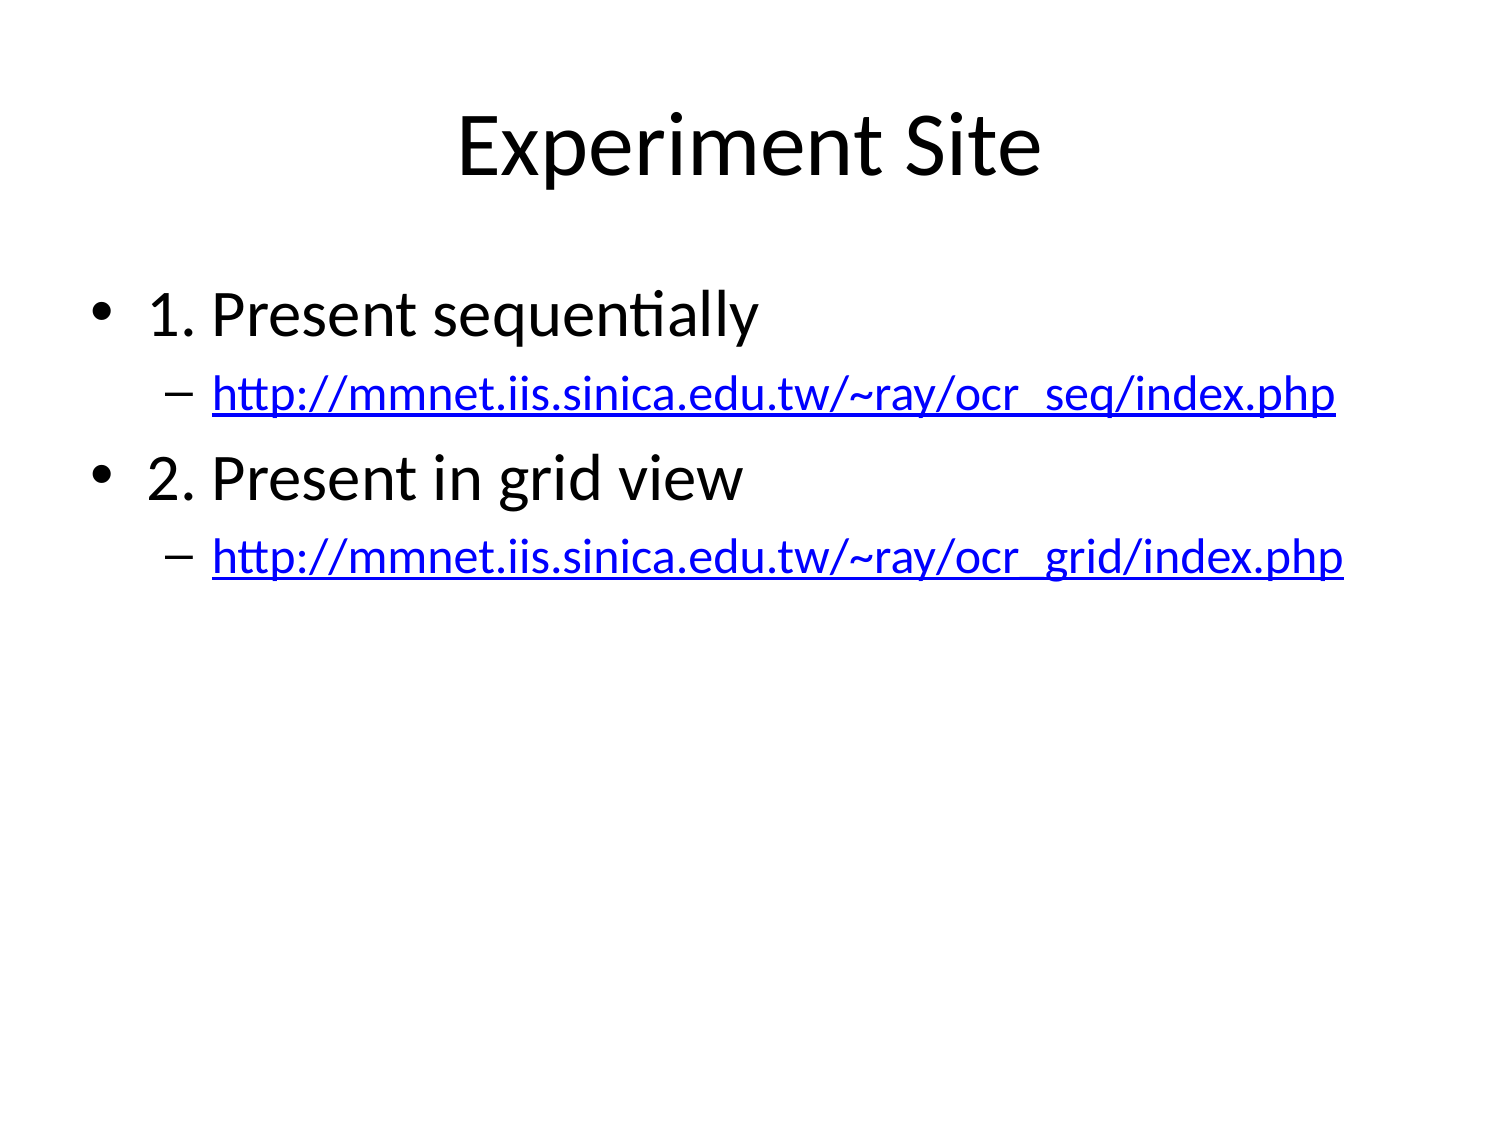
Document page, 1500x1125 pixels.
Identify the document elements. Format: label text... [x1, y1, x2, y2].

list 1. Present sequentially http://mmnet.iis.sinica.edu.tw/~ray/ocr_seq/index.php 2. Present in grid view http://mmnet.iis.sinica.edu.tw/~ray/ocr_grid/index.php [75, 262, 1425, 1005]
title Experiment Site [75, 45, 1425, 233]
